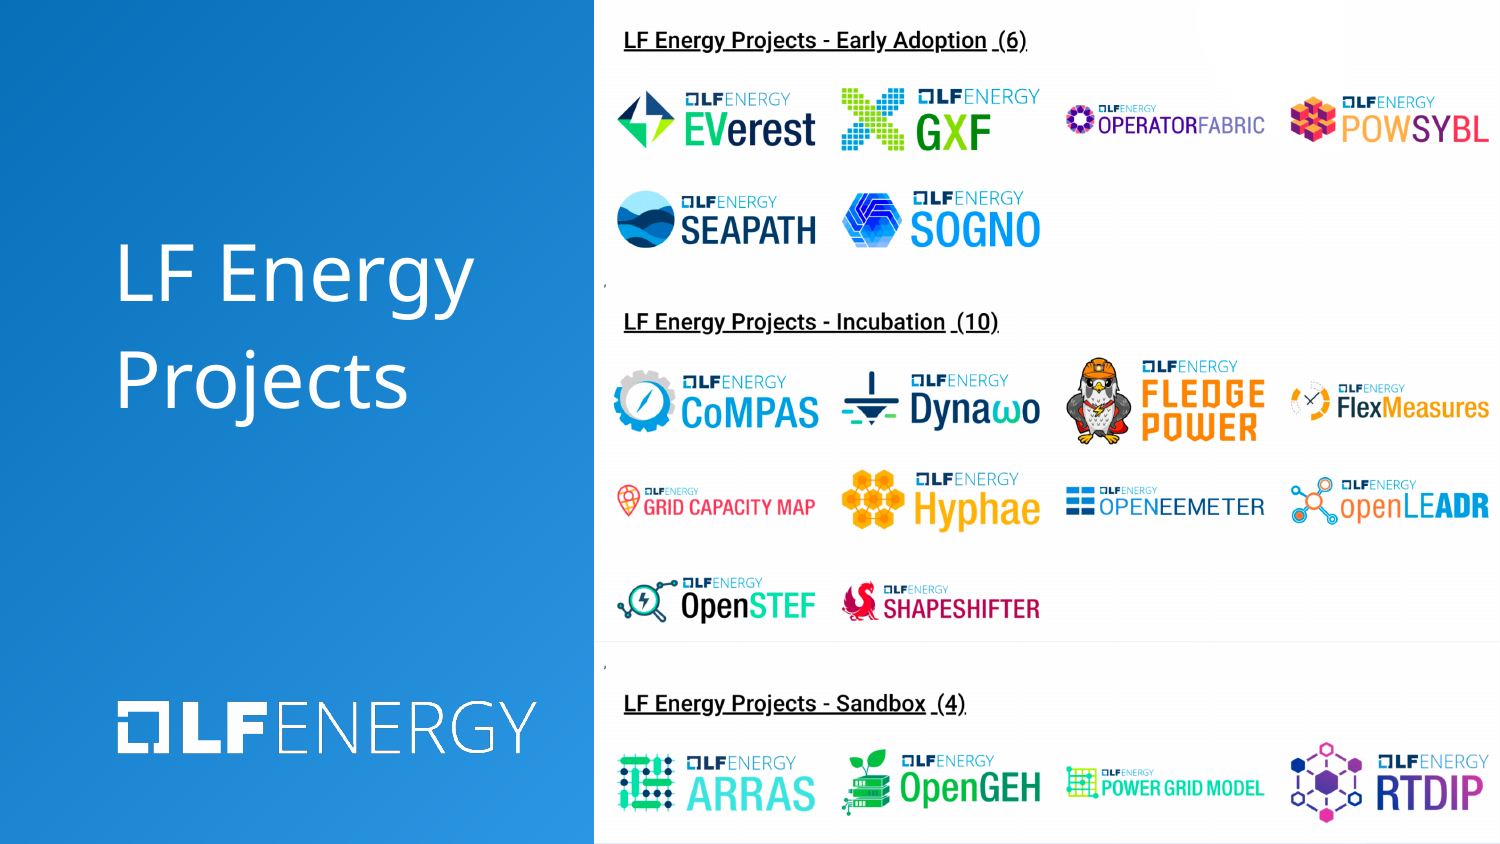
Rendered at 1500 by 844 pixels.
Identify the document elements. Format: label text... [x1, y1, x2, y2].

picture [115, 694, 539, 760]
picture [594, 0, 1500, 844]
title LF Energy Projects [98, 201, 553, 512]
